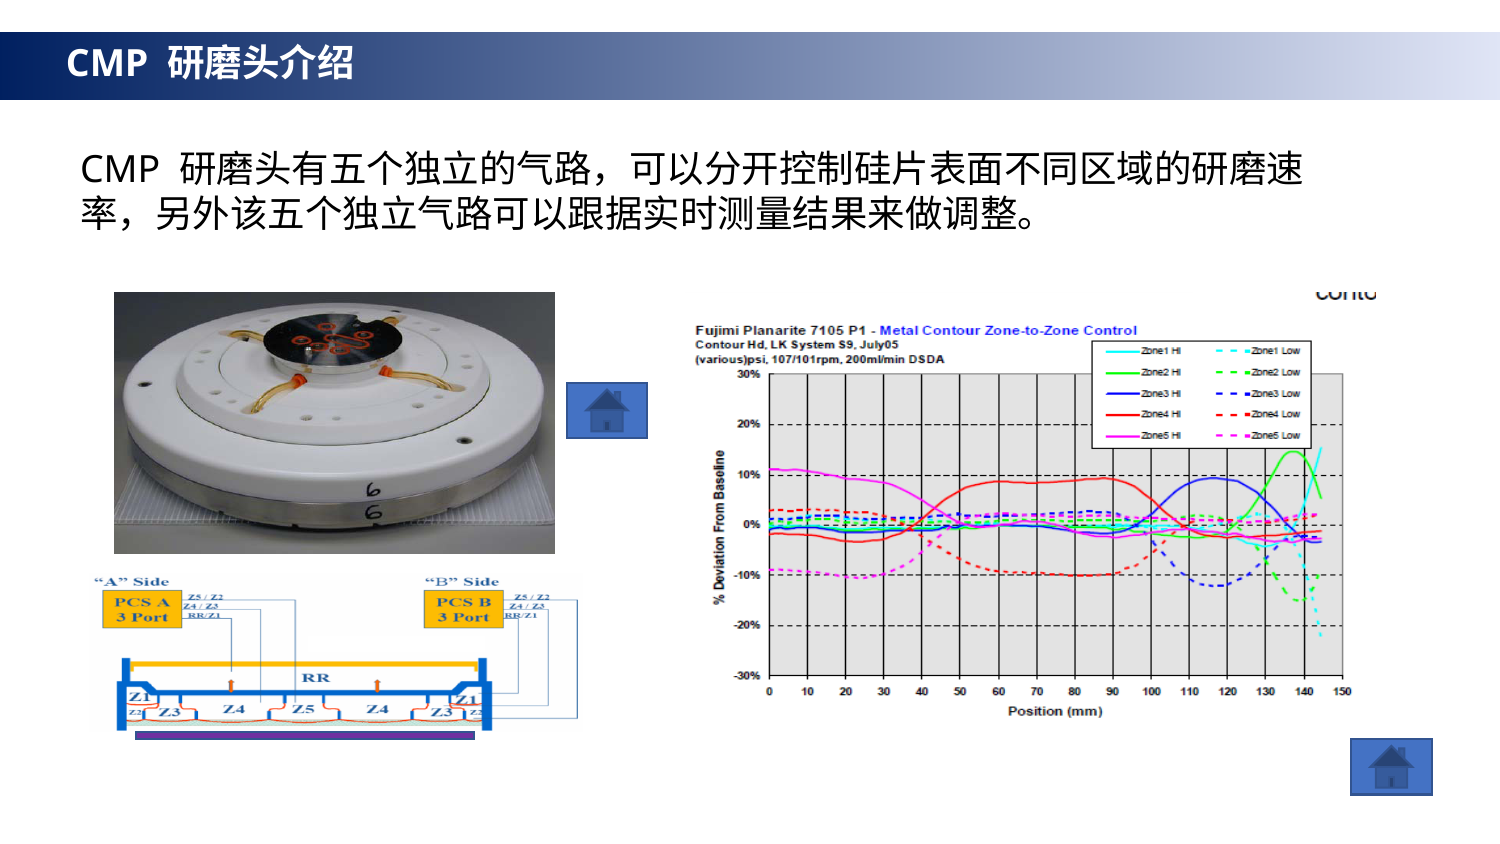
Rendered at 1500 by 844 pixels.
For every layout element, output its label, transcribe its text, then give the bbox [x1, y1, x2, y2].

text_box CMP 研磨头介绍 [51, 32, 802, 92]
text_box [1350, 738, 1433, 796]
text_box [64, 137, 1376, 739]
